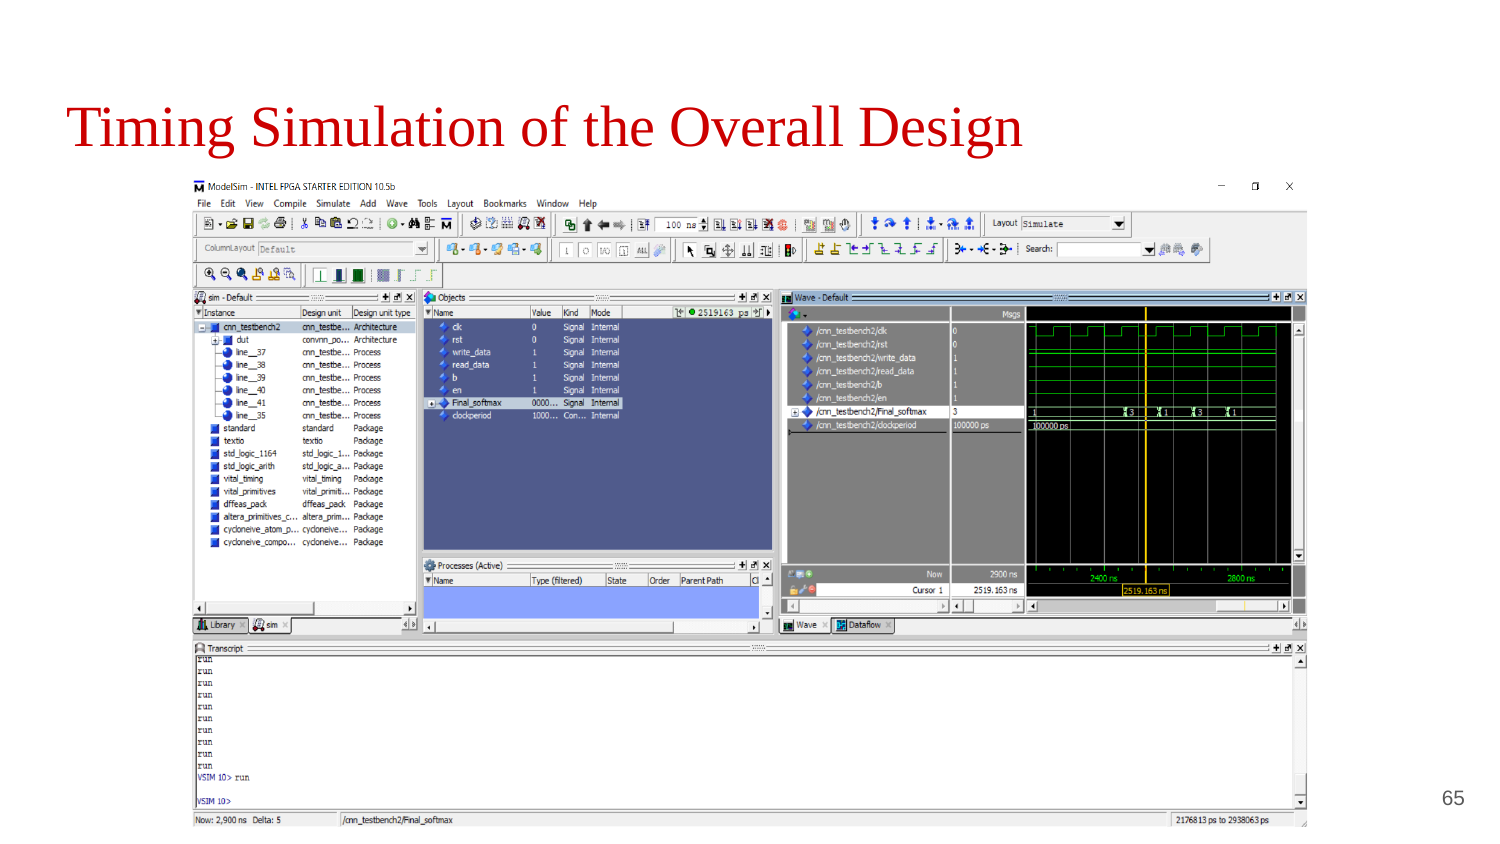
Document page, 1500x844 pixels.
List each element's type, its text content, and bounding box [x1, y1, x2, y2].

slide_number ‹#› [1389, 764, 1480, 830]
title Timing Simulation of the Overall Design [51, 72, 1449, 167]
picture [192, 177, 1308, 828]
